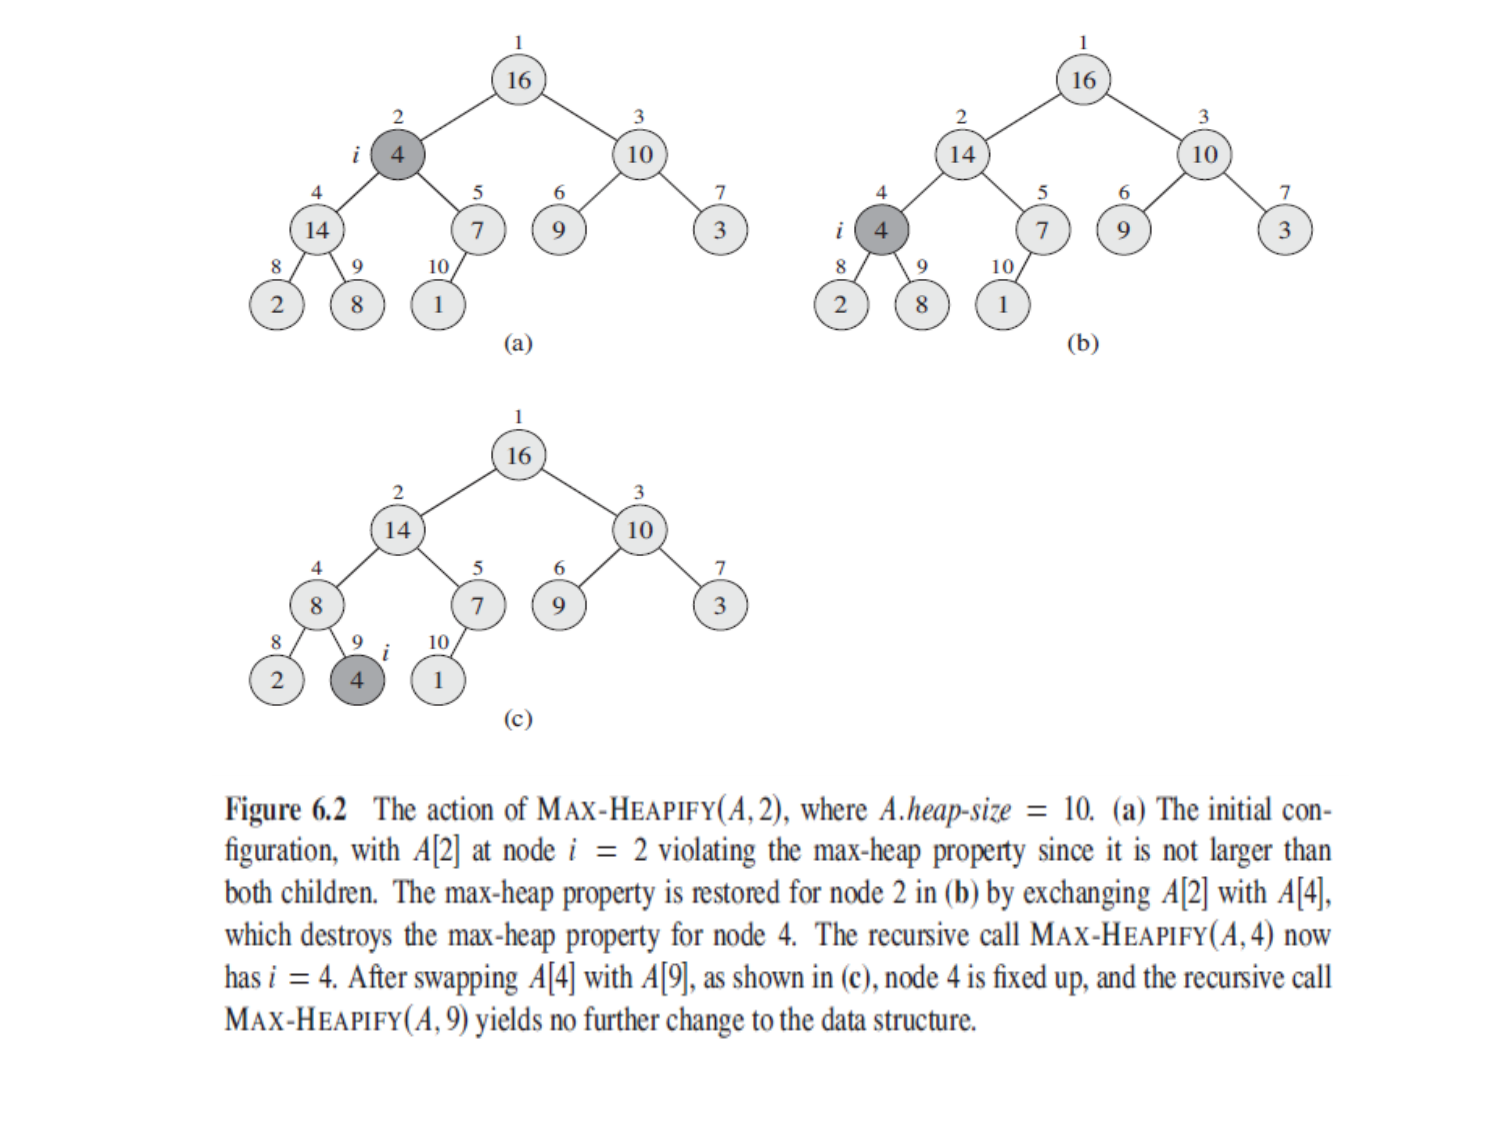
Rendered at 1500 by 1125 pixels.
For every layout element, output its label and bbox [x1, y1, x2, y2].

picture [212, 774, 1349, 1055]
picture [174, 0, 1349, 738]
